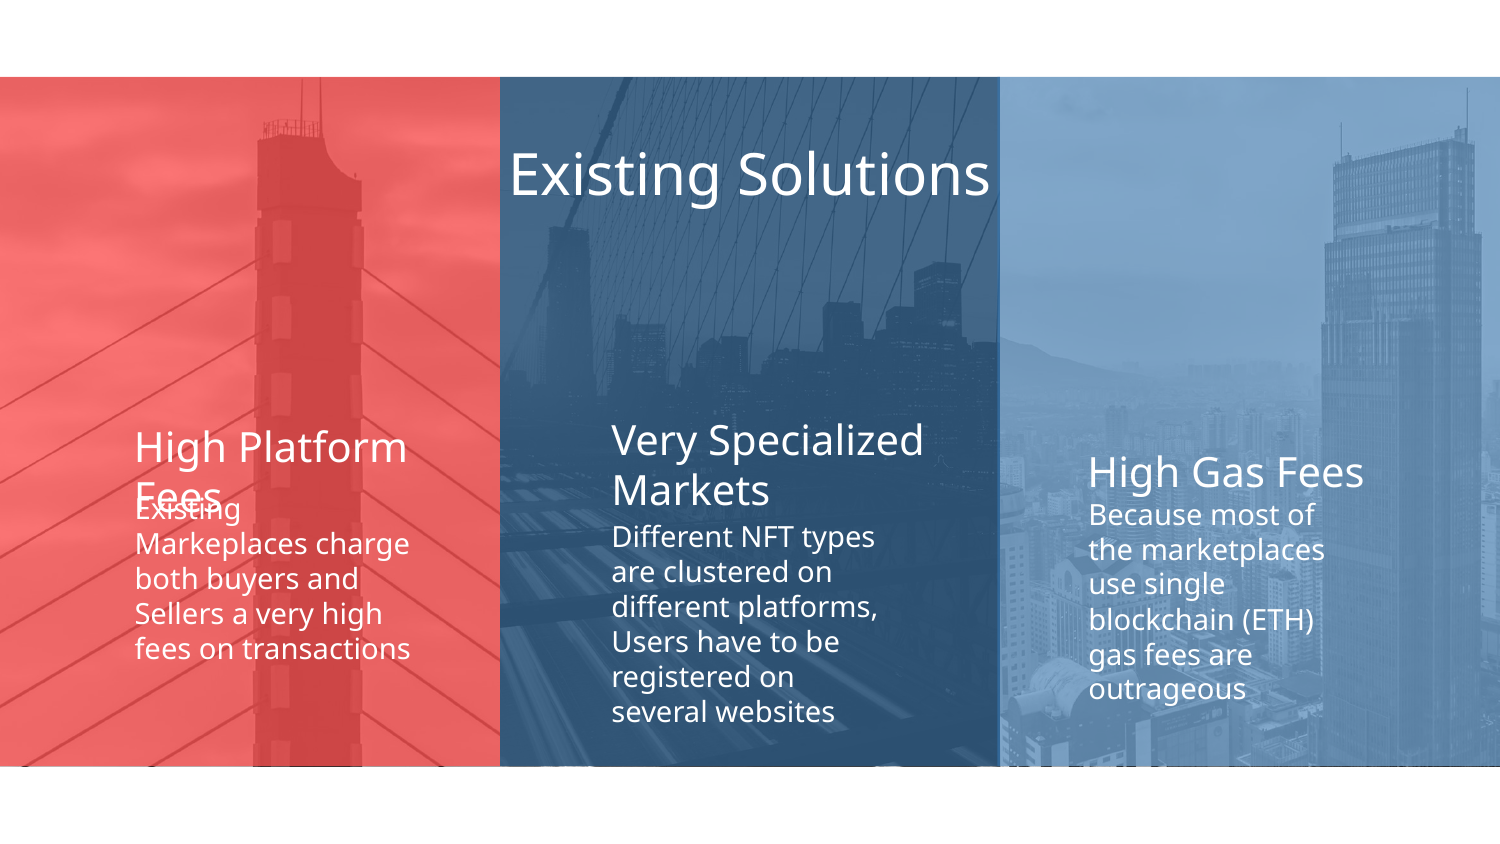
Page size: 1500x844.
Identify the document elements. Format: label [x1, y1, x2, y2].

picture [0, 76, 1500, 767]
